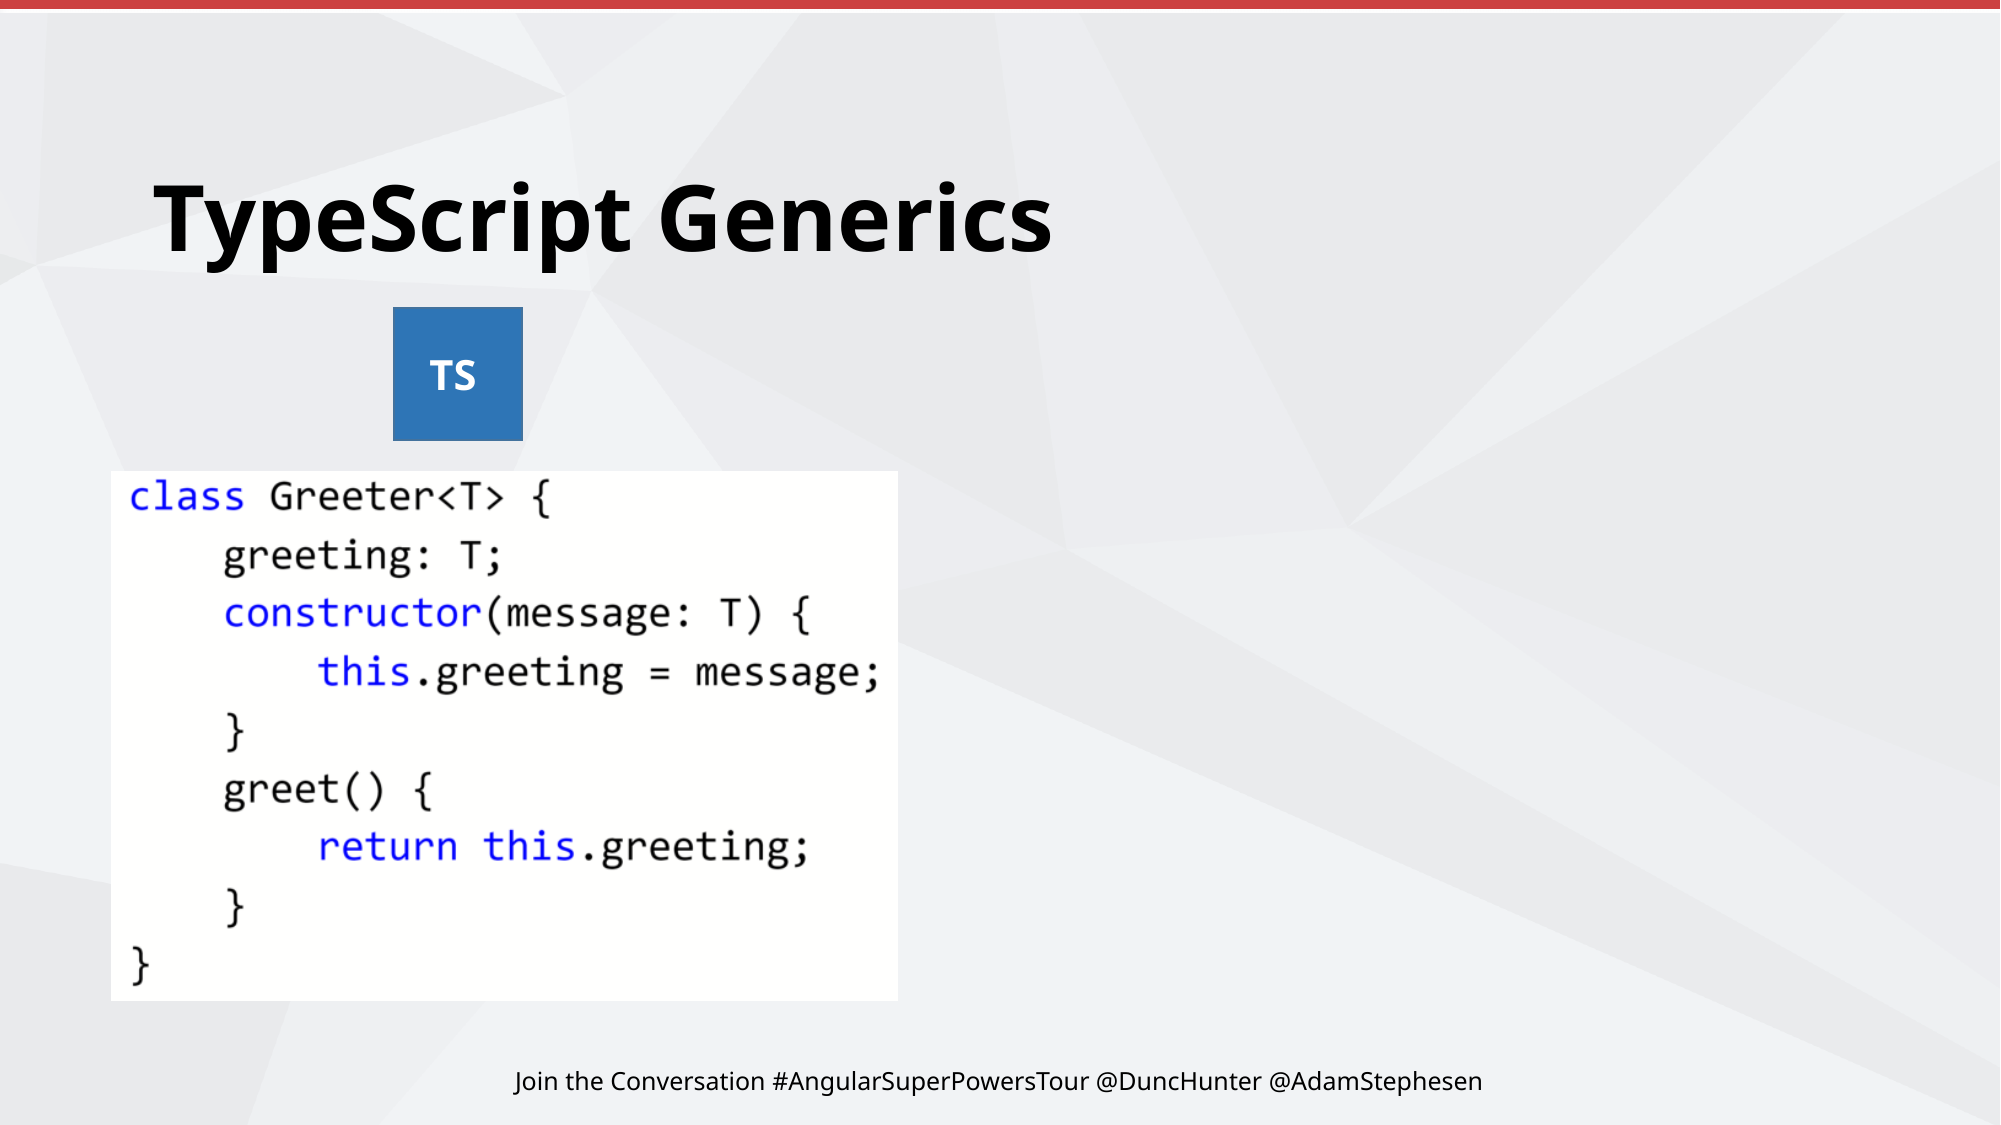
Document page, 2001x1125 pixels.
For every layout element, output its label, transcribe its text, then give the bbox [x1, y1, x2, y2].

text_box ES6 [0, 13, 2000, 1125]
text_box [393, 307, 523, 441]
footer Join the Conversation #AngularSuperPowersTour @DuncHunter @AdamStephesen [123, 1042, 1877, 1103]
picture [111, 471, 898, 1001]
title TypeScript Generics [123, 60, 1877, 278]
text_box TS [403, 318, 513, 430]
